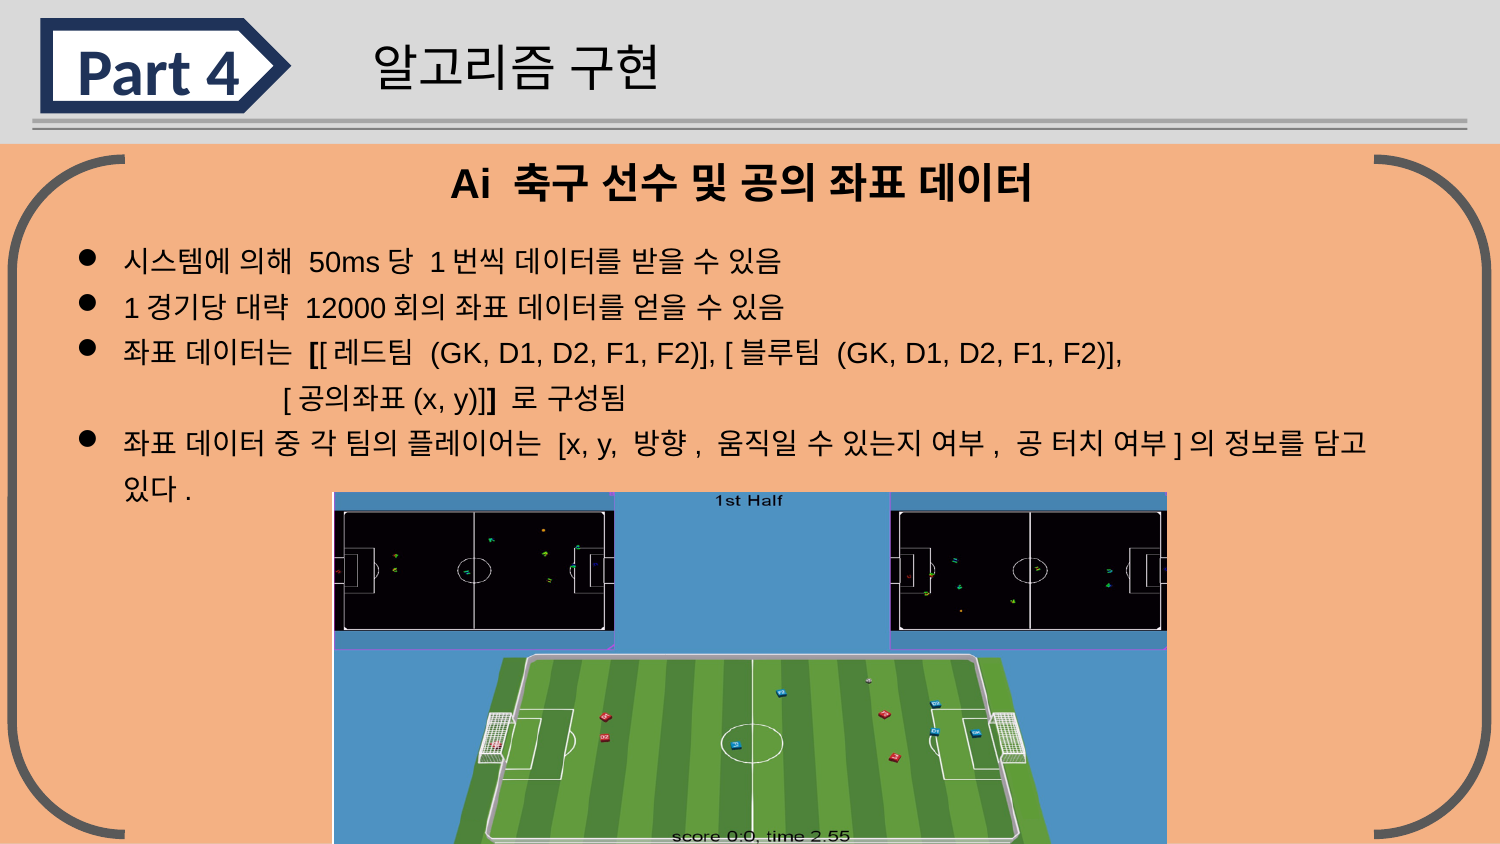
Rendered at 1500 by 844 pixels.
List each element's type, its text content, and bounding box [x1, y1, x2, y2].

text_box Ai 축구 선수 및 공의 좌표 데이터 [164, 149, 1331, 215]
picture [332, 492, 1168, 844]
text_box [11, 158, 1488, 835]
text_box [0, 143, 1500, 844]
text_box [46, 21, 283, 118]
text_box 시스템에 의해 50ms당 1번씩 데이터를 받을 수 있음 1경기당 대략 12000회의 좌표 데이터를 얻을 수 있음 좌표 데이터는 [[레드팀 (GK, D1, D2, F1, F2)], [블루팀 (GK, D1, D2, F1, F2)], [공의좌표(x, y)]] 로 구성됨 좌표 데이터 중 각 팀의 플레이어는 [x, y, 방향, 움직일 수 있는지 여부, 공 터치 여부]의 정보를 담고 있다. [61, 226, 1426, 604]
list 알고리즘 구현 [356, 35, 1434, 105]
